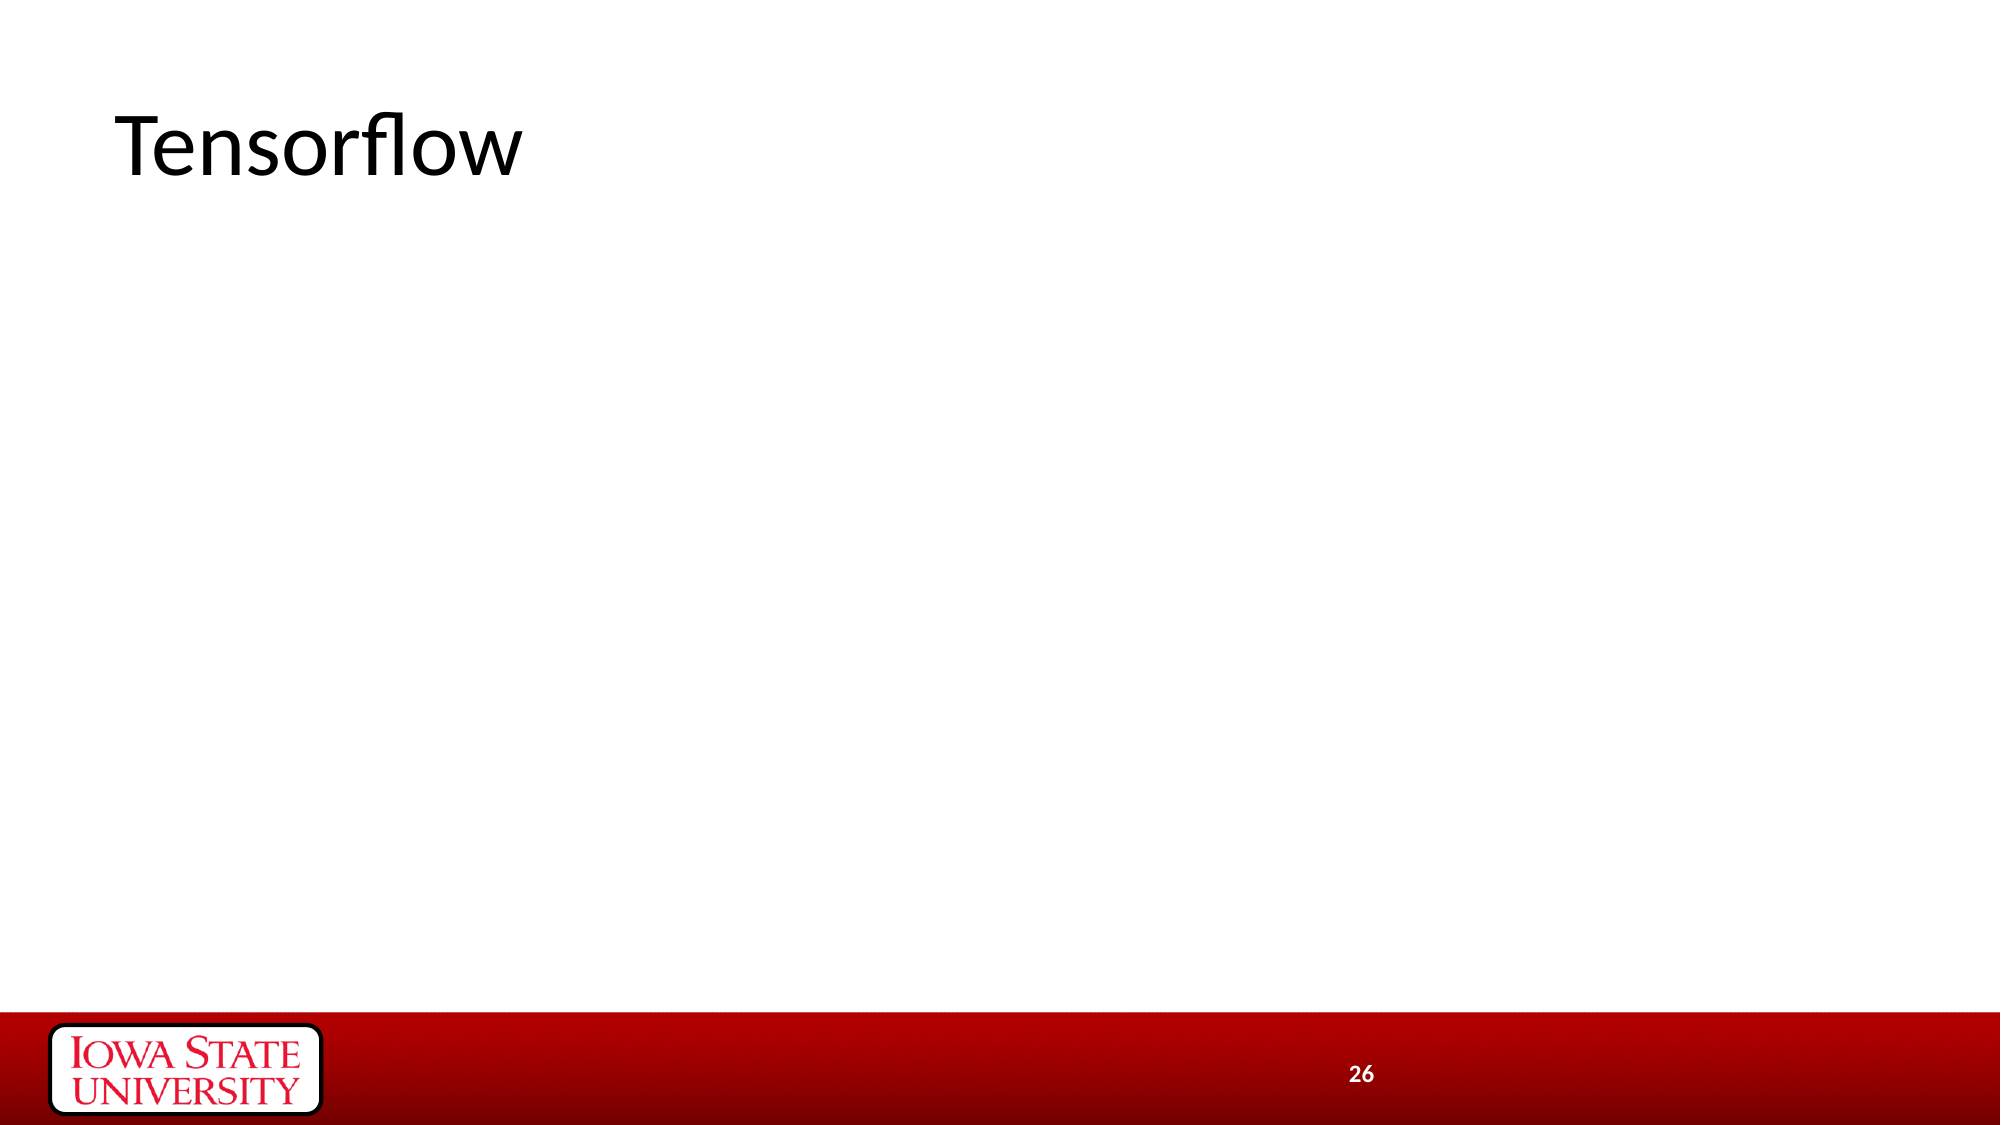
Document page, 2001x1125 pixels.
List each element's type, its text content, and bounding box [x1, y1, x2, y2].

title Tensorflow [99, 45, 1900, 233]
slide_number 26 [1128, 1042, 1595, 1103]
picture [71, 1035, 300, 1105]
